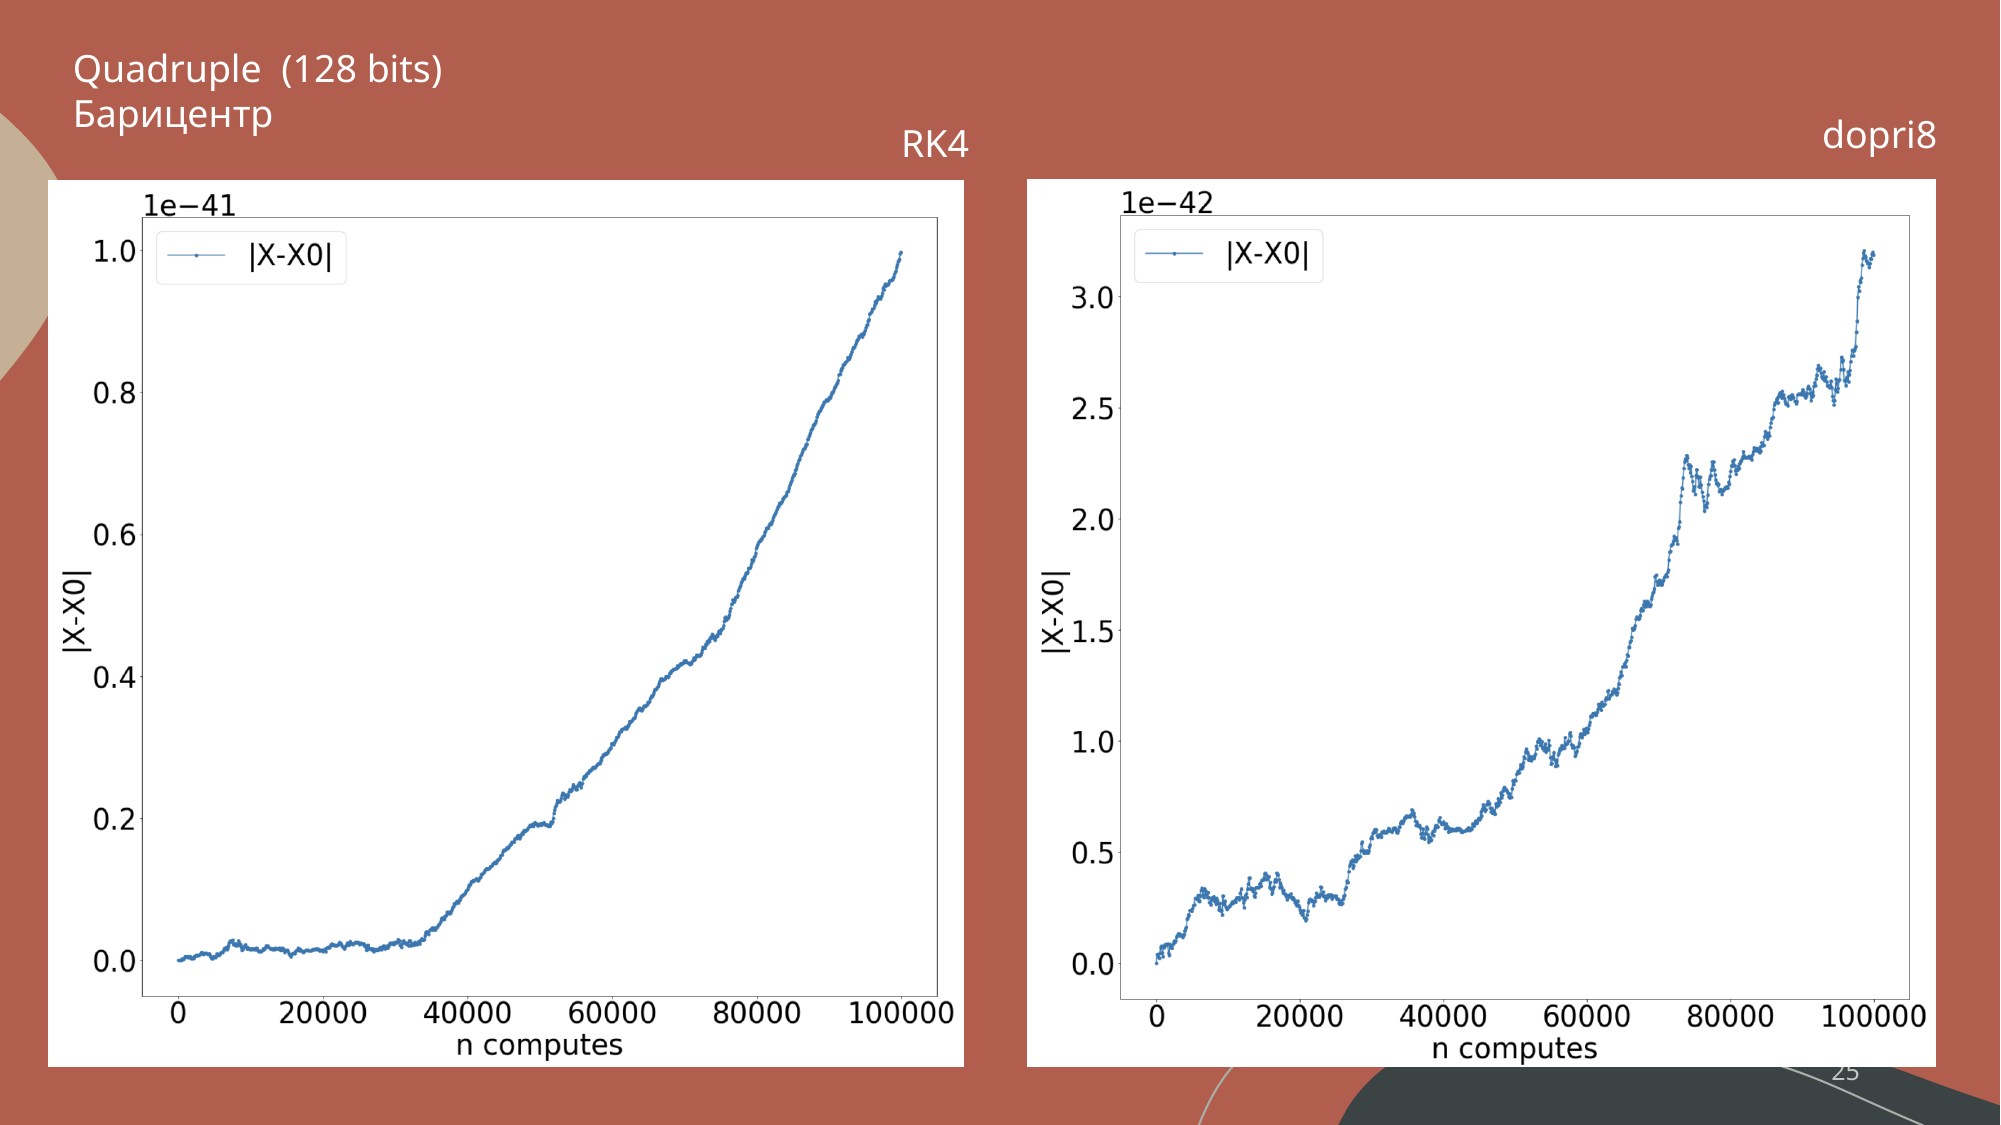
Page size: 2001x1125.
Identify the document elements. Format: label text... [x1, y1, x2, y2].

picture [47, 180, 964, 1067]
text_box Quadruple (128 bits) Барицентр [57, 37, 724, 143]
text_box dopri8 [1807, 103, 1964, 164]
text_box RK4 [886, 112, 992, 173]
picture [1027, 179, 1936, 1067]
slide_number 25 [1625, 1067, 1875, 1103]
